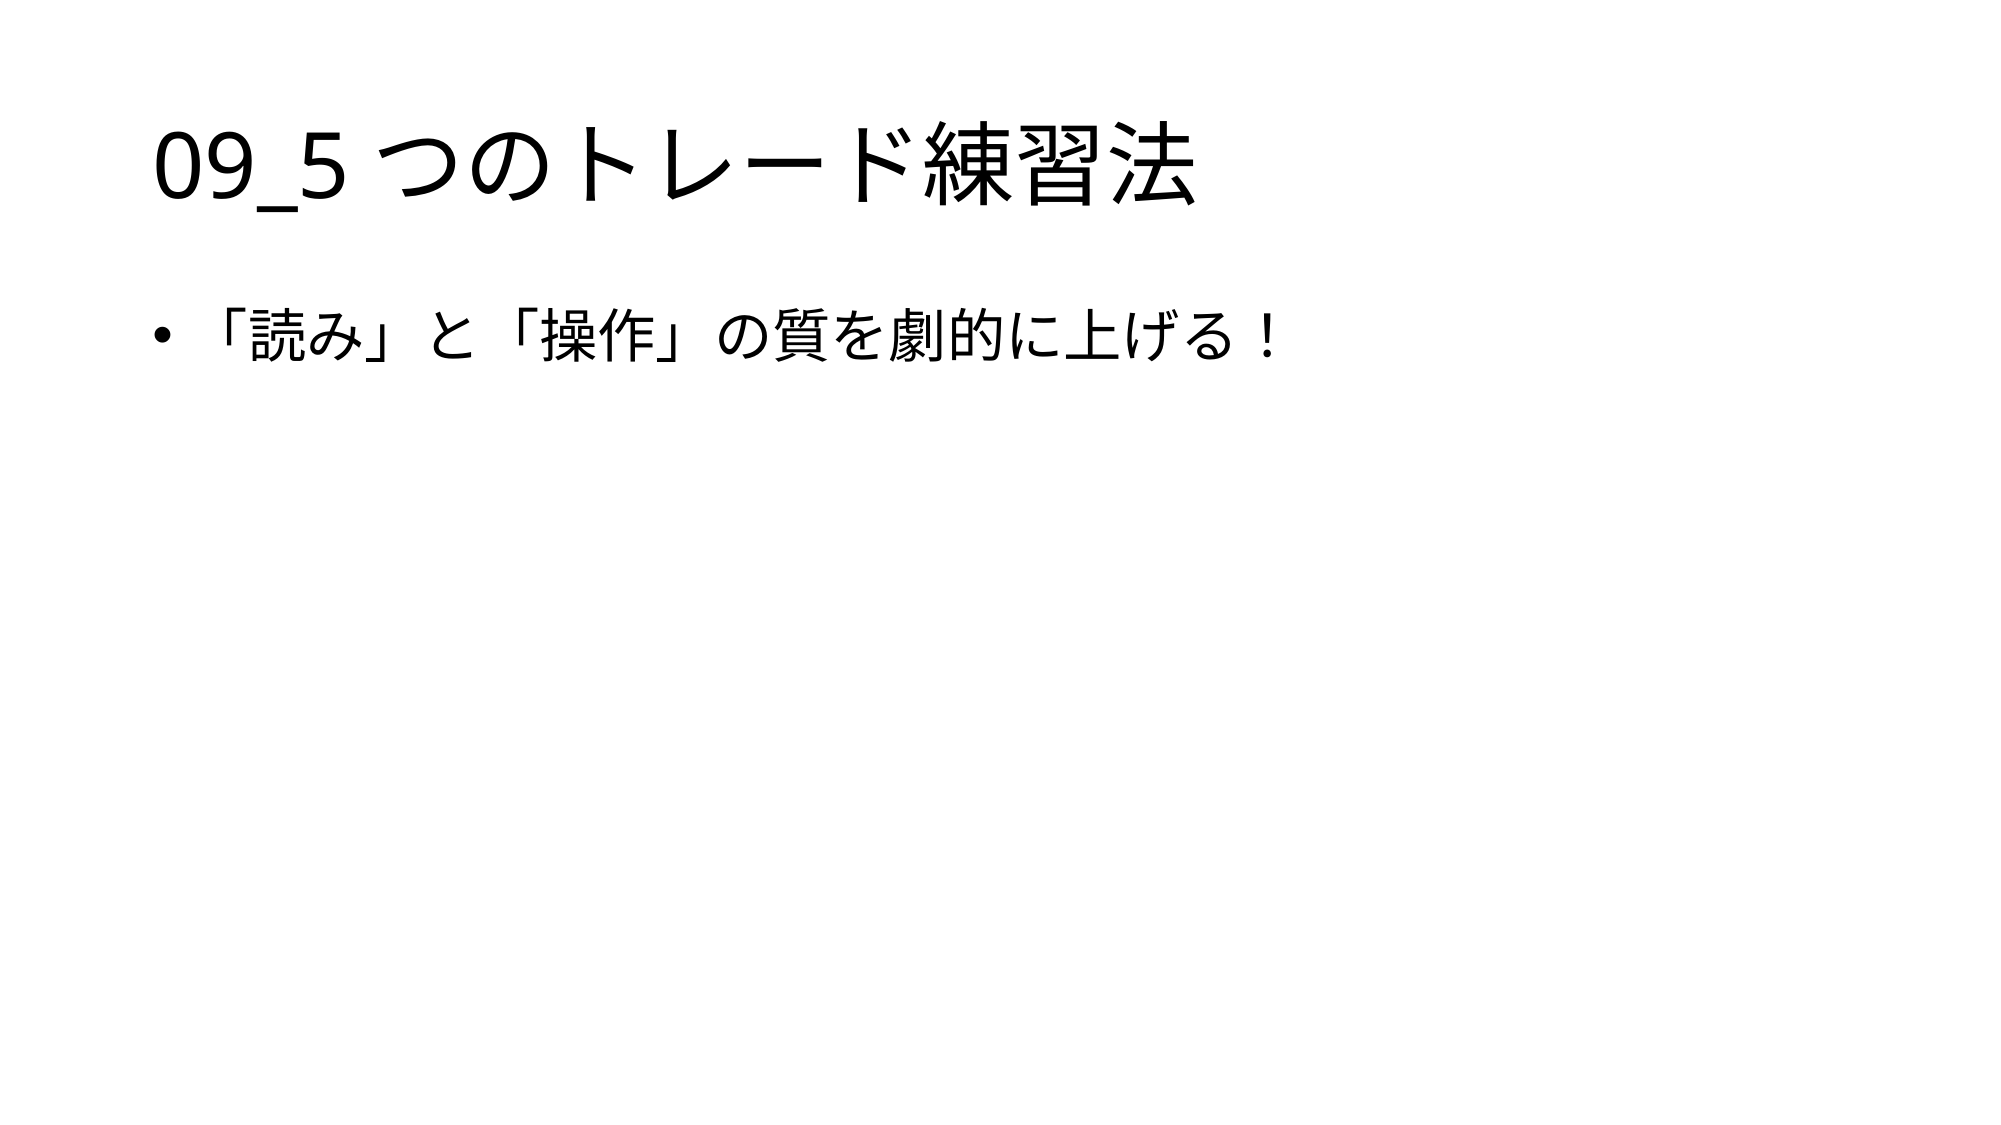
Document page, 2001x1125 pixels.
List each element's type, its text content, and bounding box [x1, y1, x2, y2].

list 「読み」と「操作」の質を劇的に上げる！ [137, 299, 1863, 1014]
title 09_5つのトレード練習法 [137, 59, 1863, 278]
